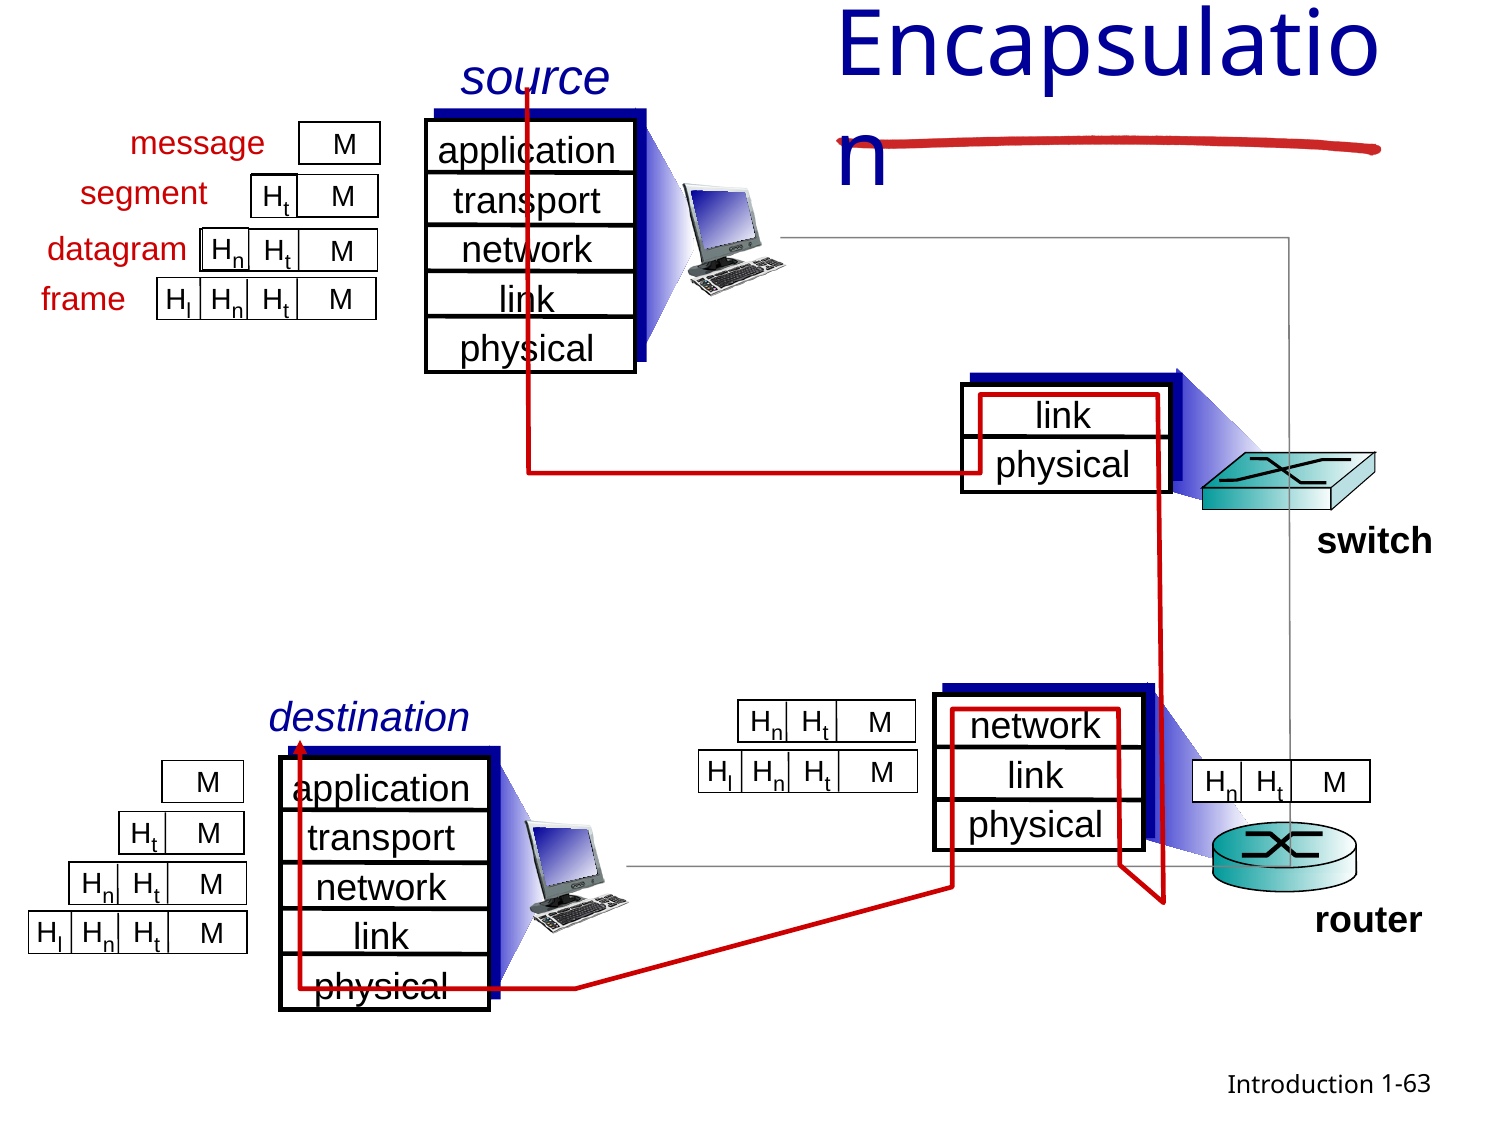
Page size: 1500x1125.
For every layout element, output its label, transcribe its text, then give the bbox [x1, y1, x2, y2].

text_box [694, 745, 939, 796]
title Encapsulation [819, 0, 1444, 188]
text_box message [115, 113, 281, 169]
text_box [737, 695, 937, 746]
text_box application transport network link physical [528, 114, 636, 271]
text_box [289, 117, 401, 168]
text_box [678, 178, 812, 306]
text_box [1212, 822, 1358, 892]
text_box application transport network link physical [418, 114, 517, 377]
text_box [153, 272, 397, 324]
text_box [528, 108, 647, 362]
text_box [521, 815, 654, 943]
text_box application transport network link physical [529, 317, 636, 377]
text_box application transport network link physical [273, 752, 490, 1015]
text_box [927, 682, 1156, 854]
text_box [24, 906, 268, 957]
picture [833, 130, 1387, 161]
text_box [68, 857, 268, 908]
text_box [202, 223, 253, 272]
footer Introduction [914, 1060, 1391, 1109]
text_box [433, 108, 519, 114]
text_box segment [65, 163, 223, 219]
text_box application transport network link physical [528, 272, 636, 316]
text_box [1192, 755, 1391, 806]
text_box [490, 989, 501, 1000]
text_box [118, 806, 266, 858]
text_box [722, 237, 1291, 867]
text_box source [445, 36, 626, 108]
text_box [288, 745, 296, 752]
slide_number 1-63 [1365, 1059, 1477, 1106]
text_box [1202, 451, 1376, 511]
text_box router [1299, 887, 1438, 948]
text_box [293, 87, 1164, 989]
text_box datagram [32, 219, 203, 274]
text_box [257, 228, 399, 273]
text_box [954, 372, 1183, 494]
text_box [250, 170, 400, 221]
text_box [647, 129, 675, 342]
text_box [152, 755, 265, 806]
text_box frame [26, 269, 141, 325]
text_box destination [253, 682, 319, 747]
text_box switch [1301, 508, 1449, 568]
